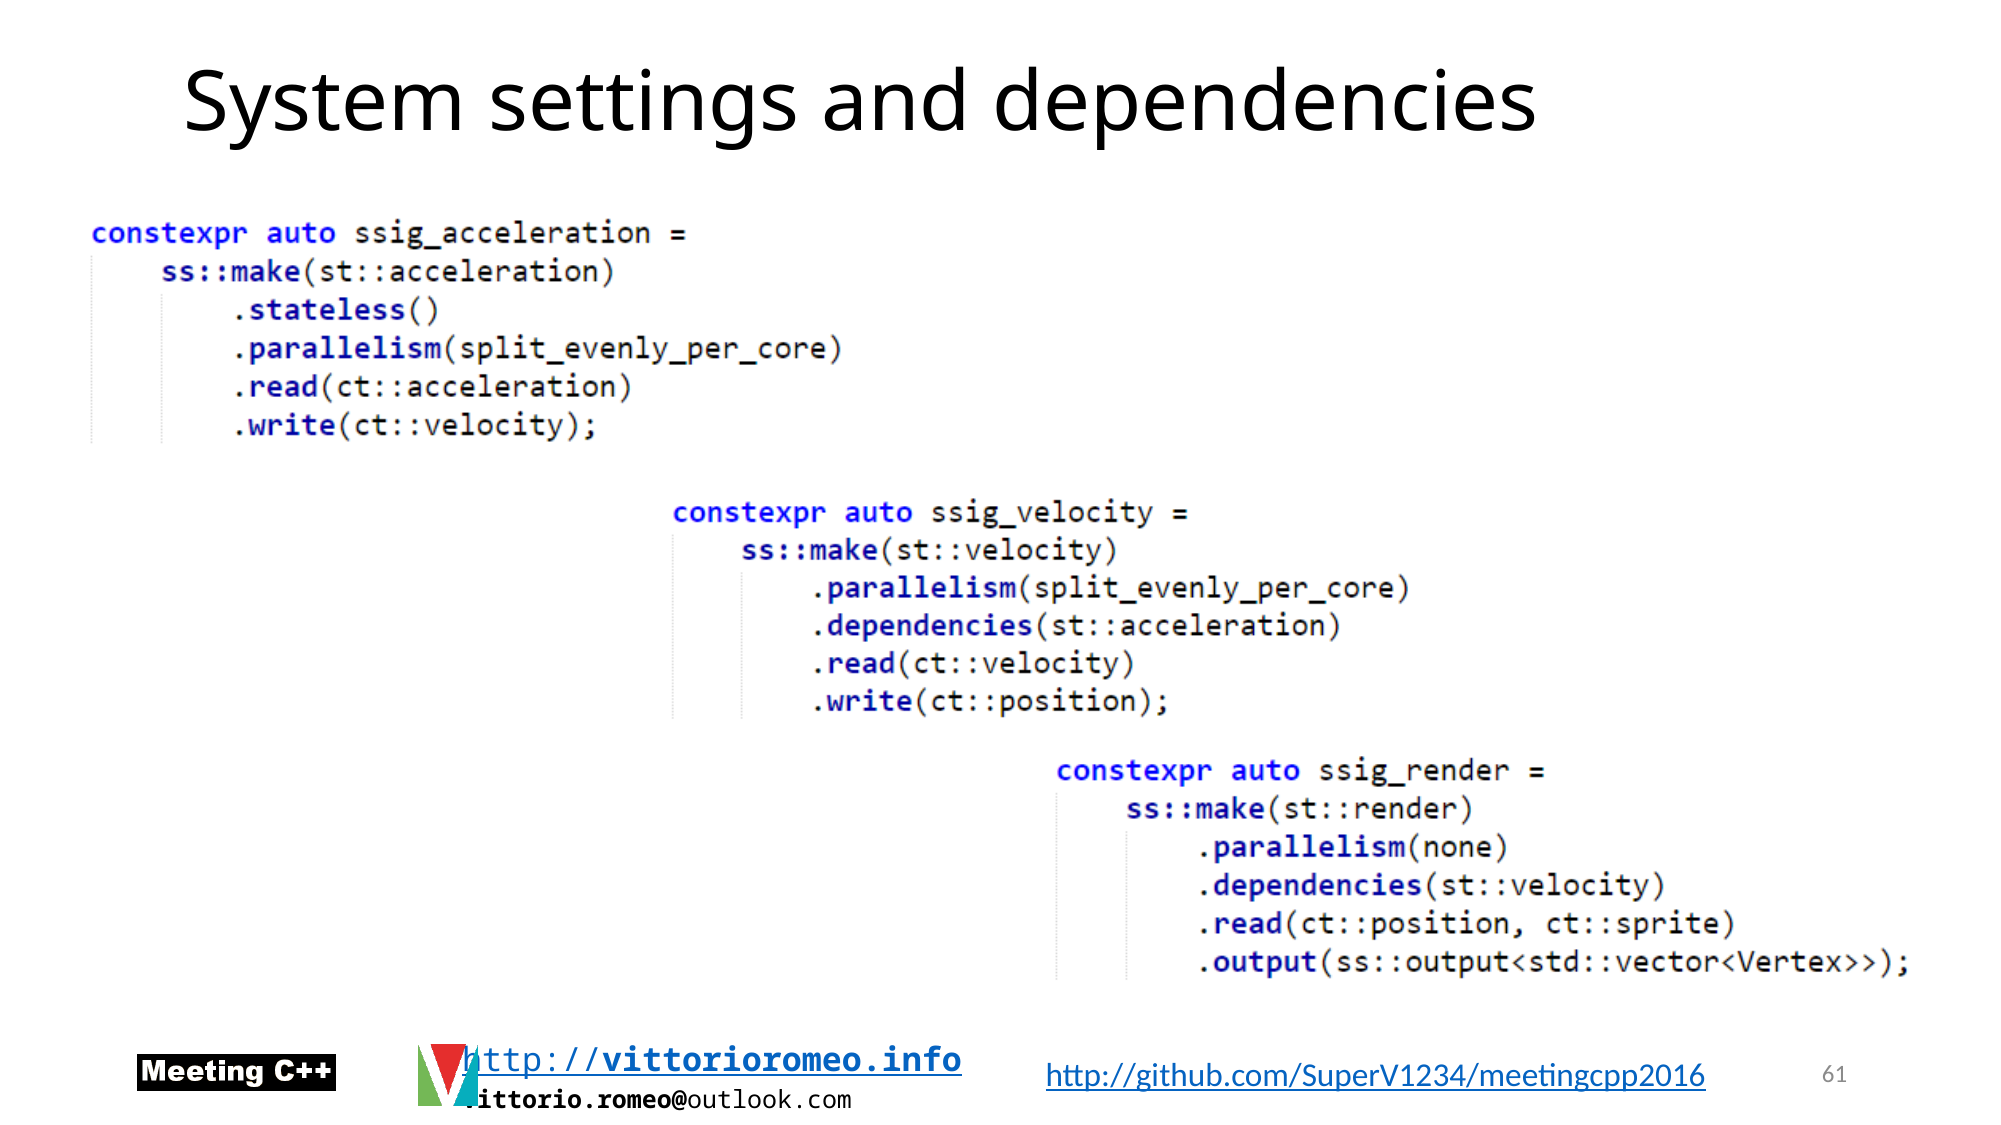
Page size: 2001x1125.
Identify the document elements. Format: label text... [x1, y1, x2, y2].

picture [666, 494, 1419, 730]
title System settings and dependencies [168, 50, 1894, 157]
slide_number 61 [1793, 1042, 1863, 1103]
picture [1048, 755, 1921, 988]
picture [137, 1054, 336, 1091]
picture [83, 216, 850, 453]
picture [418, 1044, 478, 1106]
